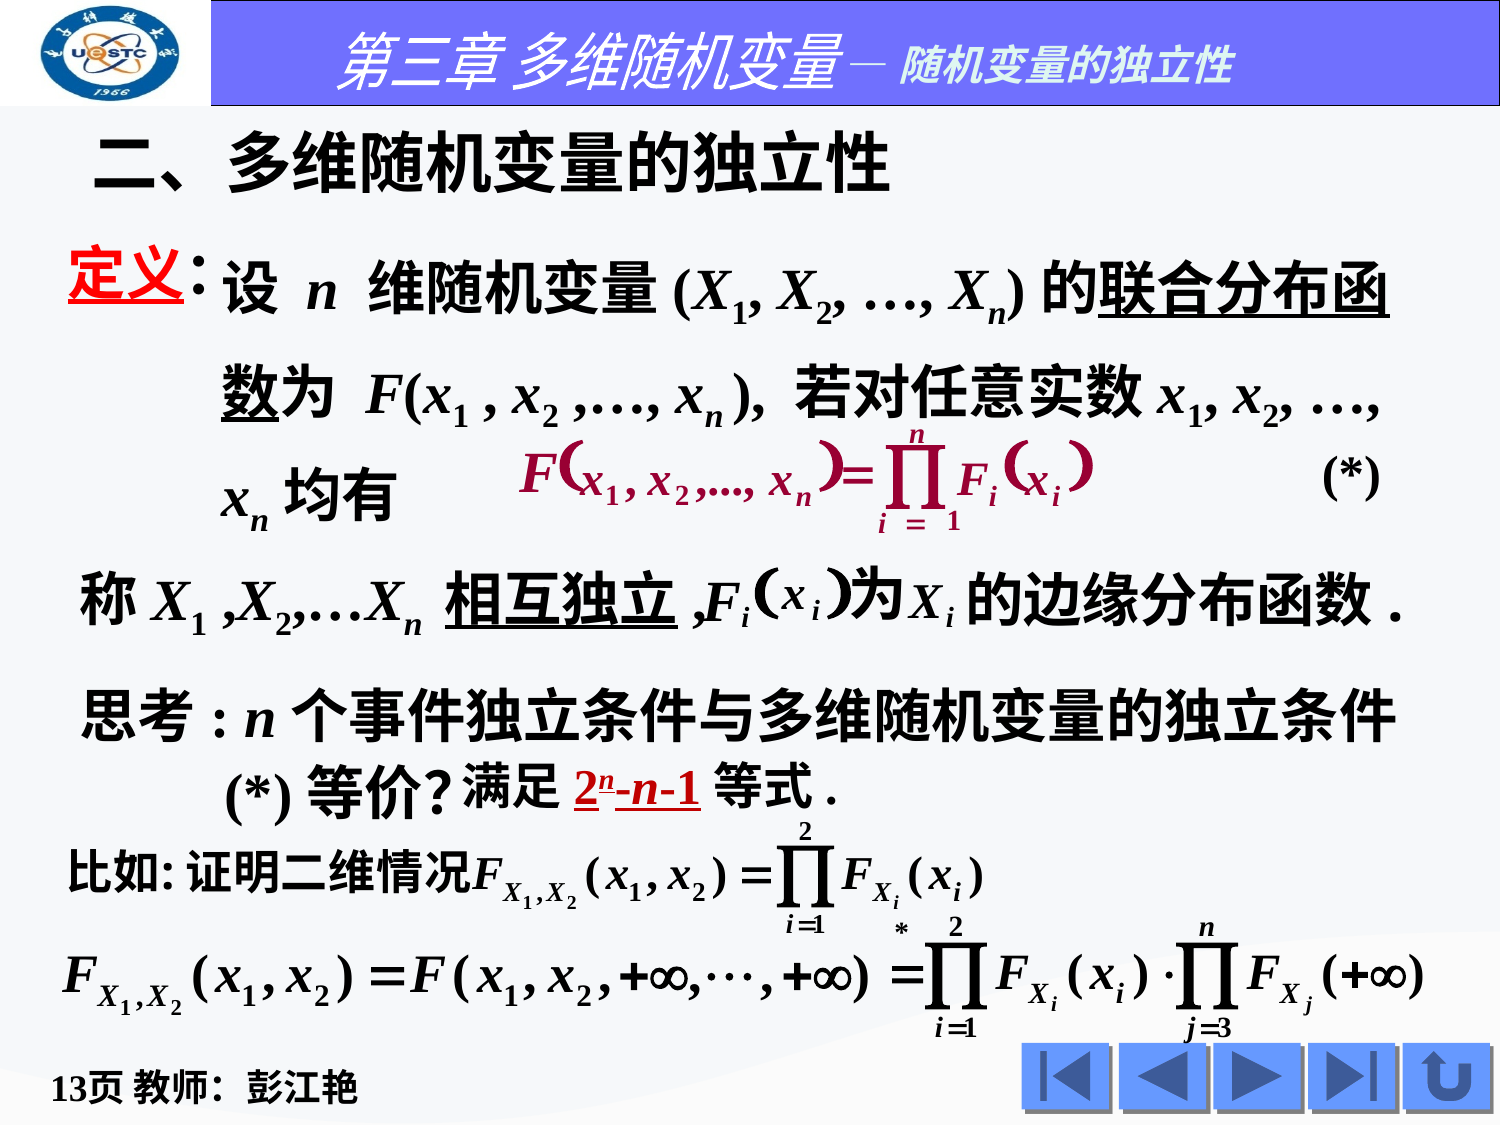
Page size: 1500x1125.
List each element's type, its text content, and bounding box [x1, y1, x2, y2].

text_box 二、多维随机变量的独立性 [76, 112, 927, 208]
text_box 满足2n-n-1等式. [446, 749, 845, 808]
picture [0, 0, 211, 106]
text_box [702, 550, 1404, 634]
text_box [1315, 444, 1389, 513]
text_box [879, 904, 1432, 1054]
text_box 称X1 ,X2,…Xn 相互独立, [64, 554, 750, 650]
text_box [519, 413, 1093, 540]
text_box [64, 810, 991, 945]
text_box 设 n 维随机变量(X1, X2, …, Xn)的联合分布函数为 F(x1 , x2 ,…, xn ), 若对任意实数x1, x2, …, xn均有 [206, 220, 1424, 546]
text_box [52, 937, 874, 1029]
text_box 思考: n个事件独立条件与多维随机变量的独立条件 (*)等价？ [64, 664, 1423, 834]
text_box 定义： [53, 229, 206, 314]
